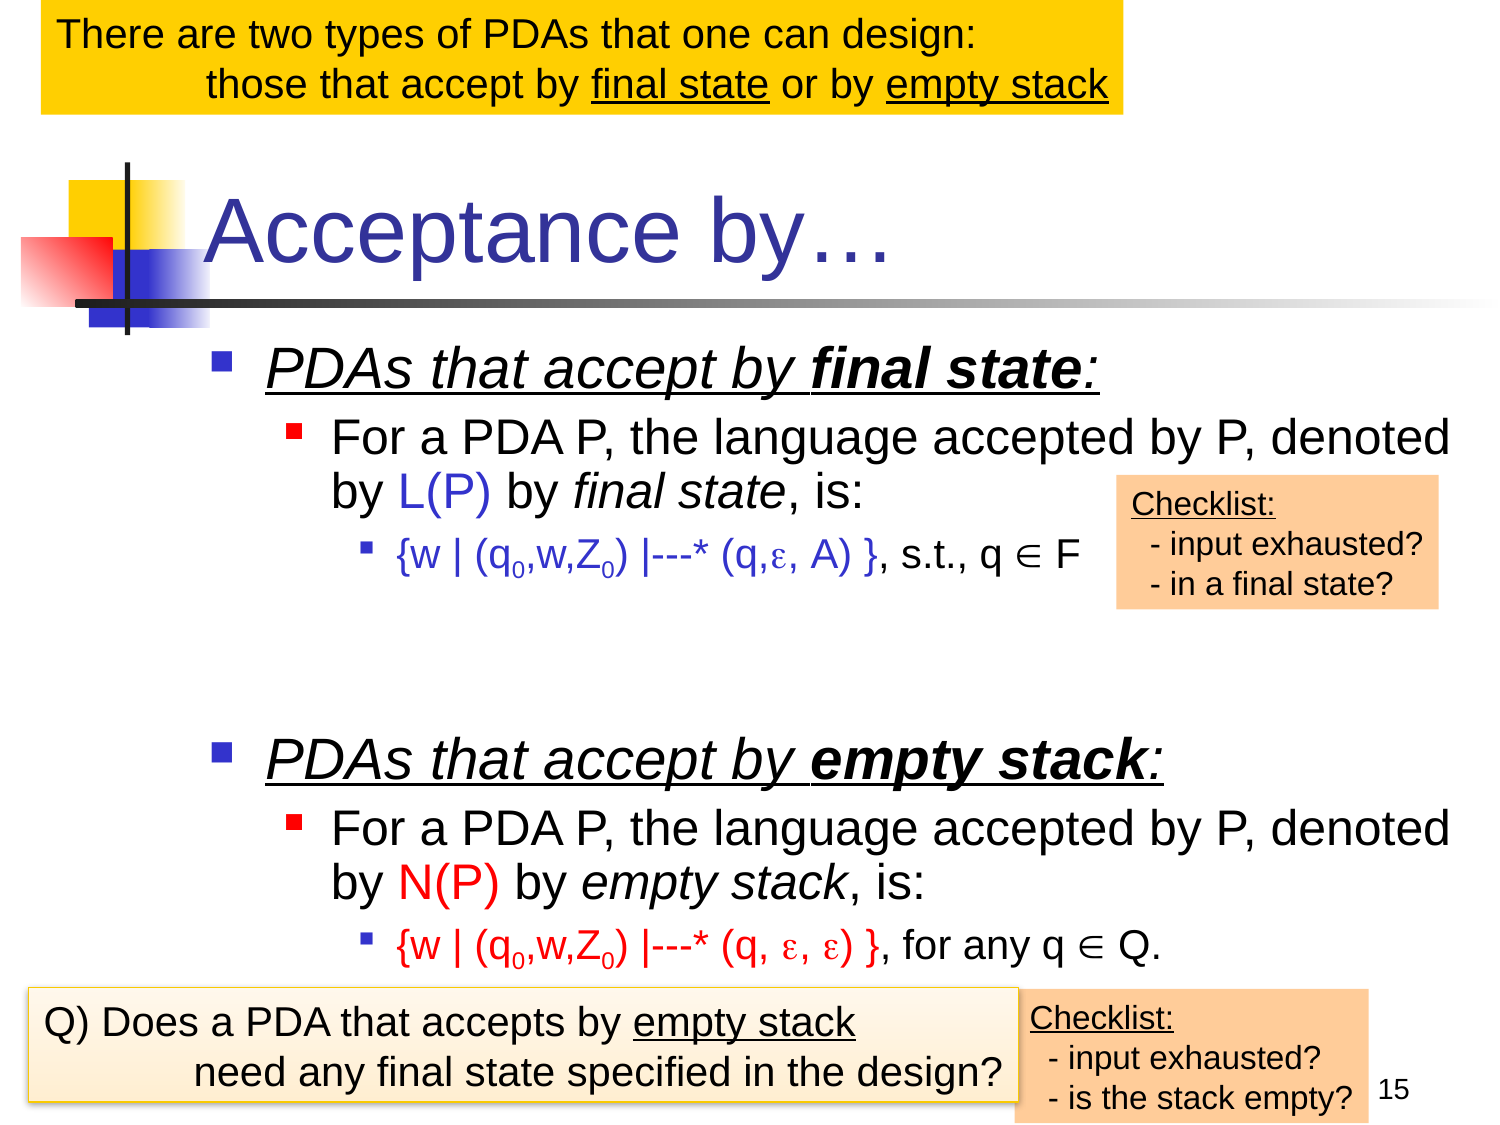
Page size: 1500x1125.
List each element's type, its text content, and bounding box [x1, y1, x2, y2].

list PDAs that accept by final state: For a PDA P, the language accepted by P, denoted by L(P) by final state, is: {w | (q0,w,Z0) |---* (q,, A) }, s.t., q  F PDAs that accept by empty stack: For a PDA P, the language accepted by P, denoted by N(P) by empty stack, is: {w | (q0,w,Z0) |---* (q, , ) }, for any q  Q. [193, 330, 1470, 1007]
text_box Checklist: - input exhausted? - is the stack empty? [1014, 988, 1369, 1124]
text_box Q) Does a PDA that accepts by empty stack need any final state specified in the design? [28, 987, 1019, 1103]
slide_number 15 [1369, 1037, 1426, 1113]
title Acceptance by… [188, 101, 1468, 289]
text_box Checklist: - input exhausted? - in a final state? [1116, 474, 1439, 610]
text_box There are two types of PDAs that one can design: those that accept by final state or by empty stack [40, 0, 1124, 115]
